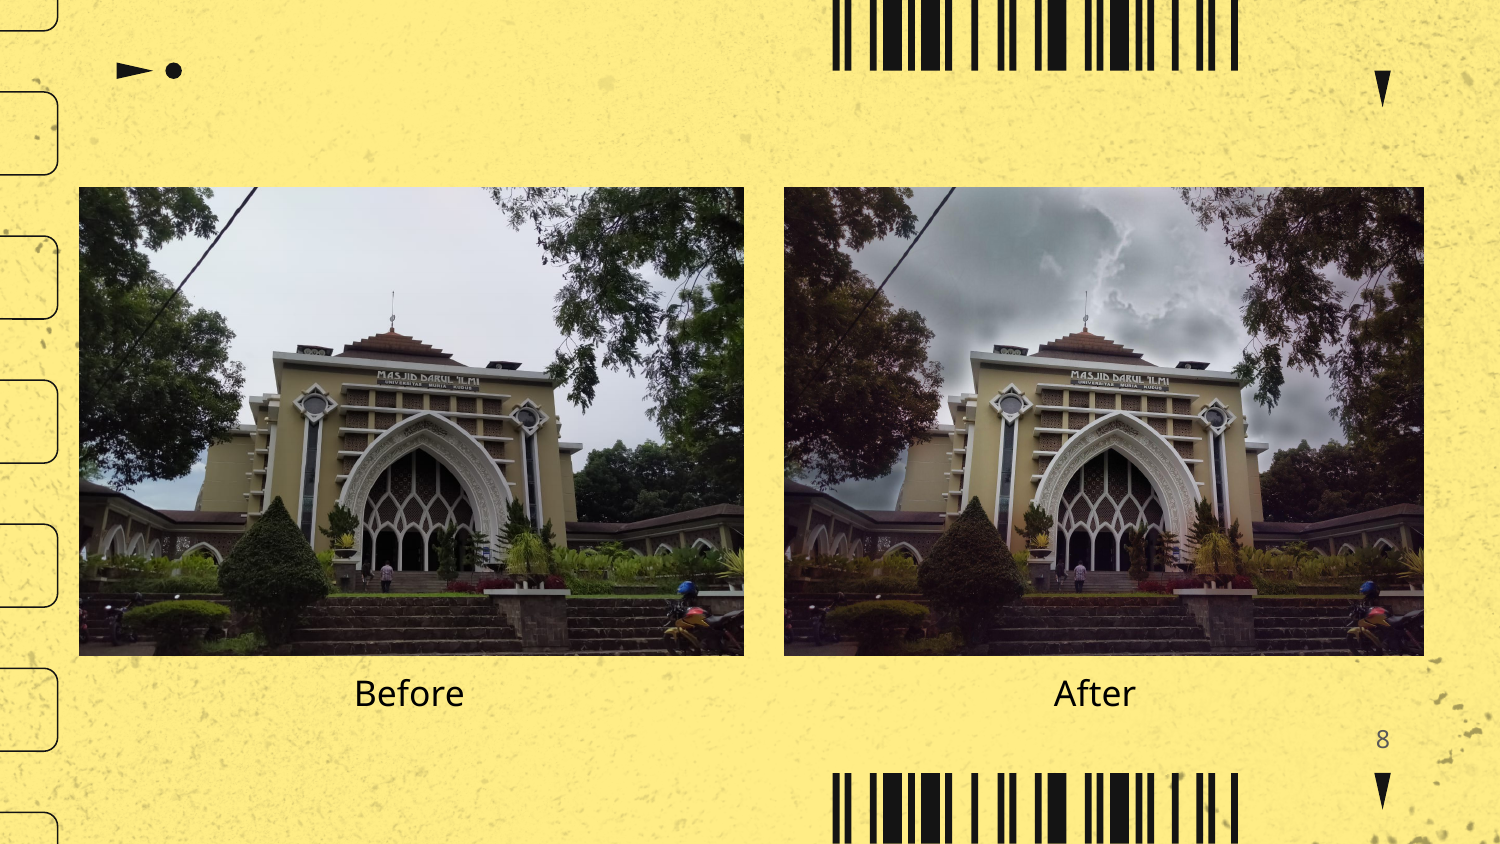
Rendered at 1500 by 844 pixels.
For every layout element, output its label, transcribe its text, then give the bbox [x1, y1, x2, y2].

text_box After [1038, 665, 1169, 729]
text_box Before [338, 665, 485, 729]
picture [79, 187, 744, 657]
picture [784, 187, 1424, 657]
